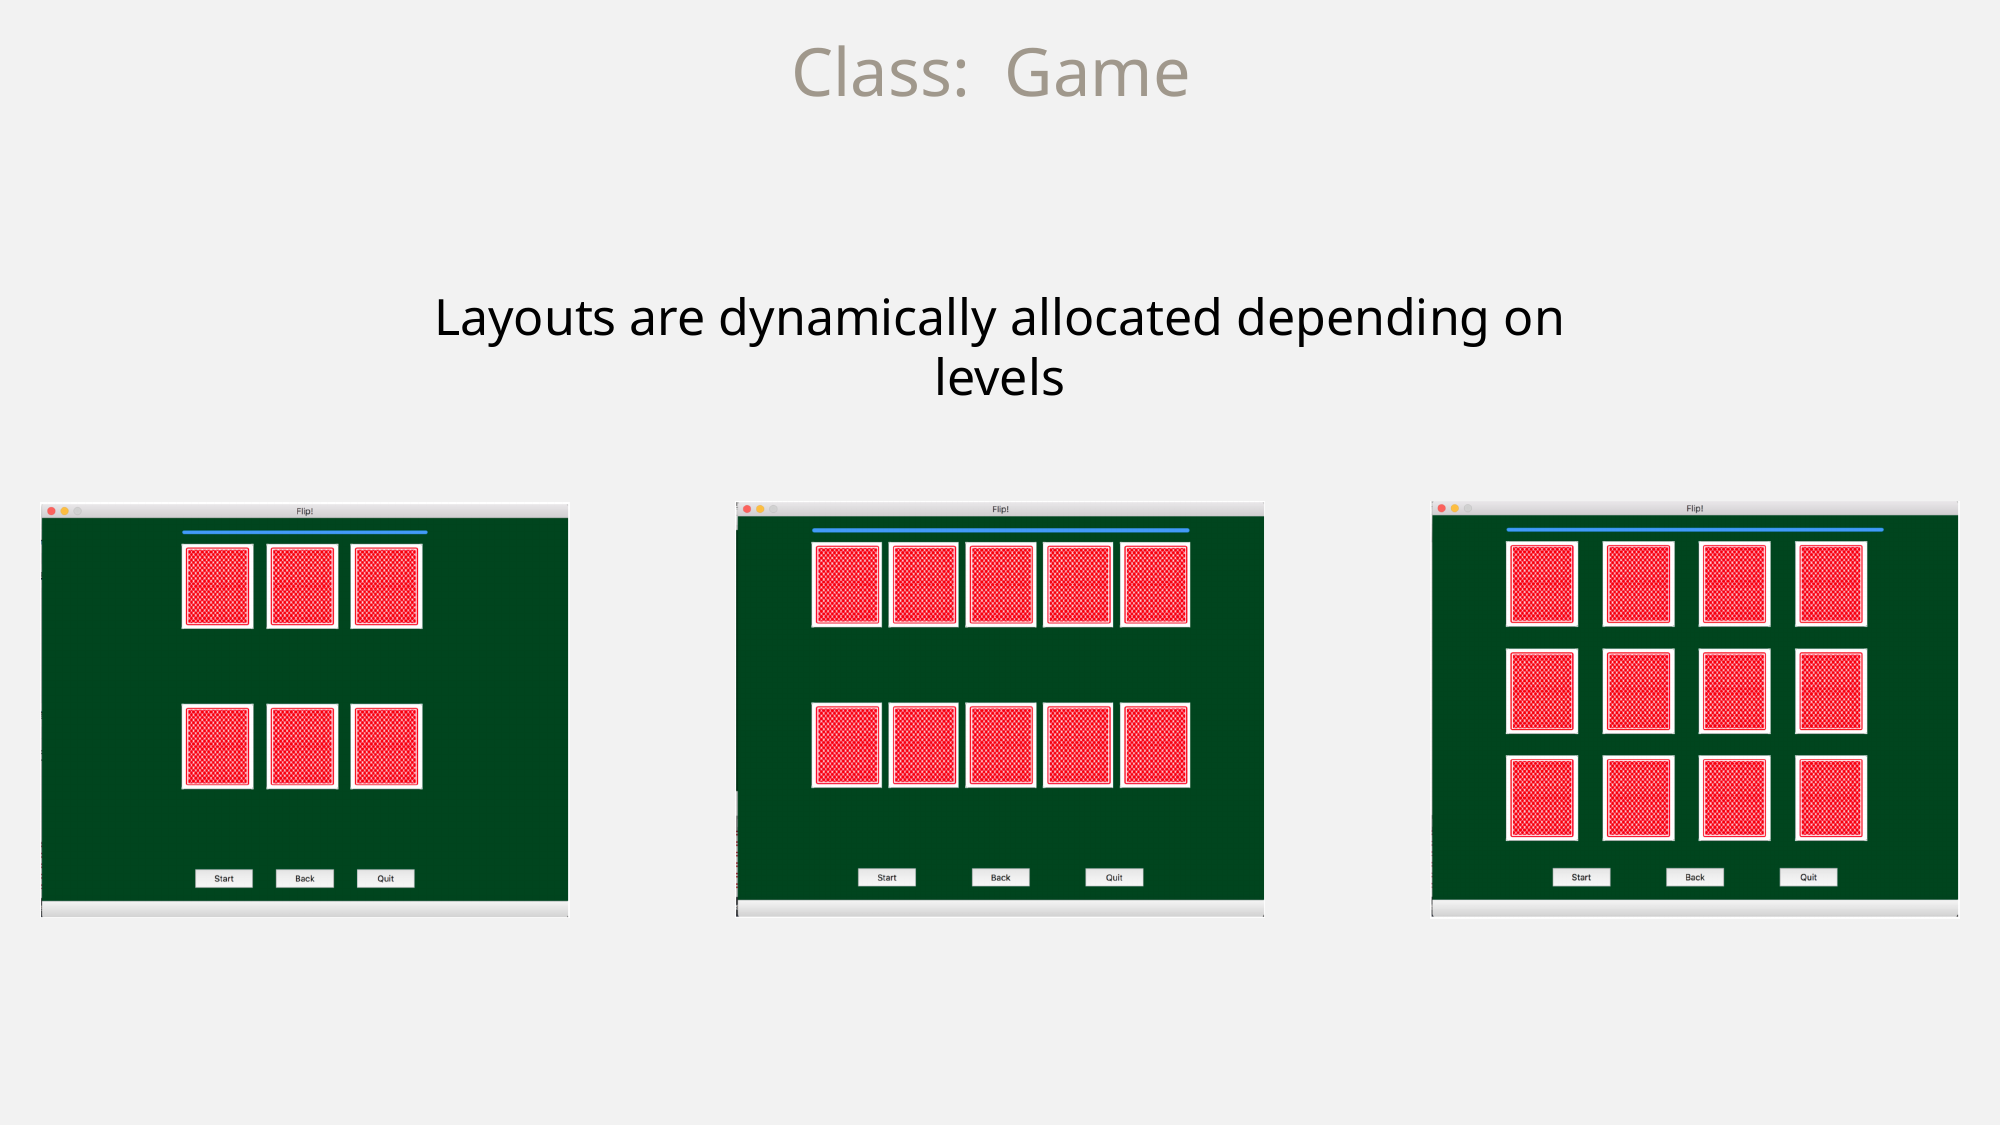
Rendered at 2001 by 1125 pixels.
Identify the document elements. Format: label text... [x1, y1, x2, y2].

picture [40, 502, 570, 918]
text_box Class: Game [765, 22, 1235, 118]
picture [1429, 501, 1960, 919]
picture [735, 501, 1265, 919]
text_box Layouts are dynamically allocated depending on levels [391, 278, 1608, 474]
